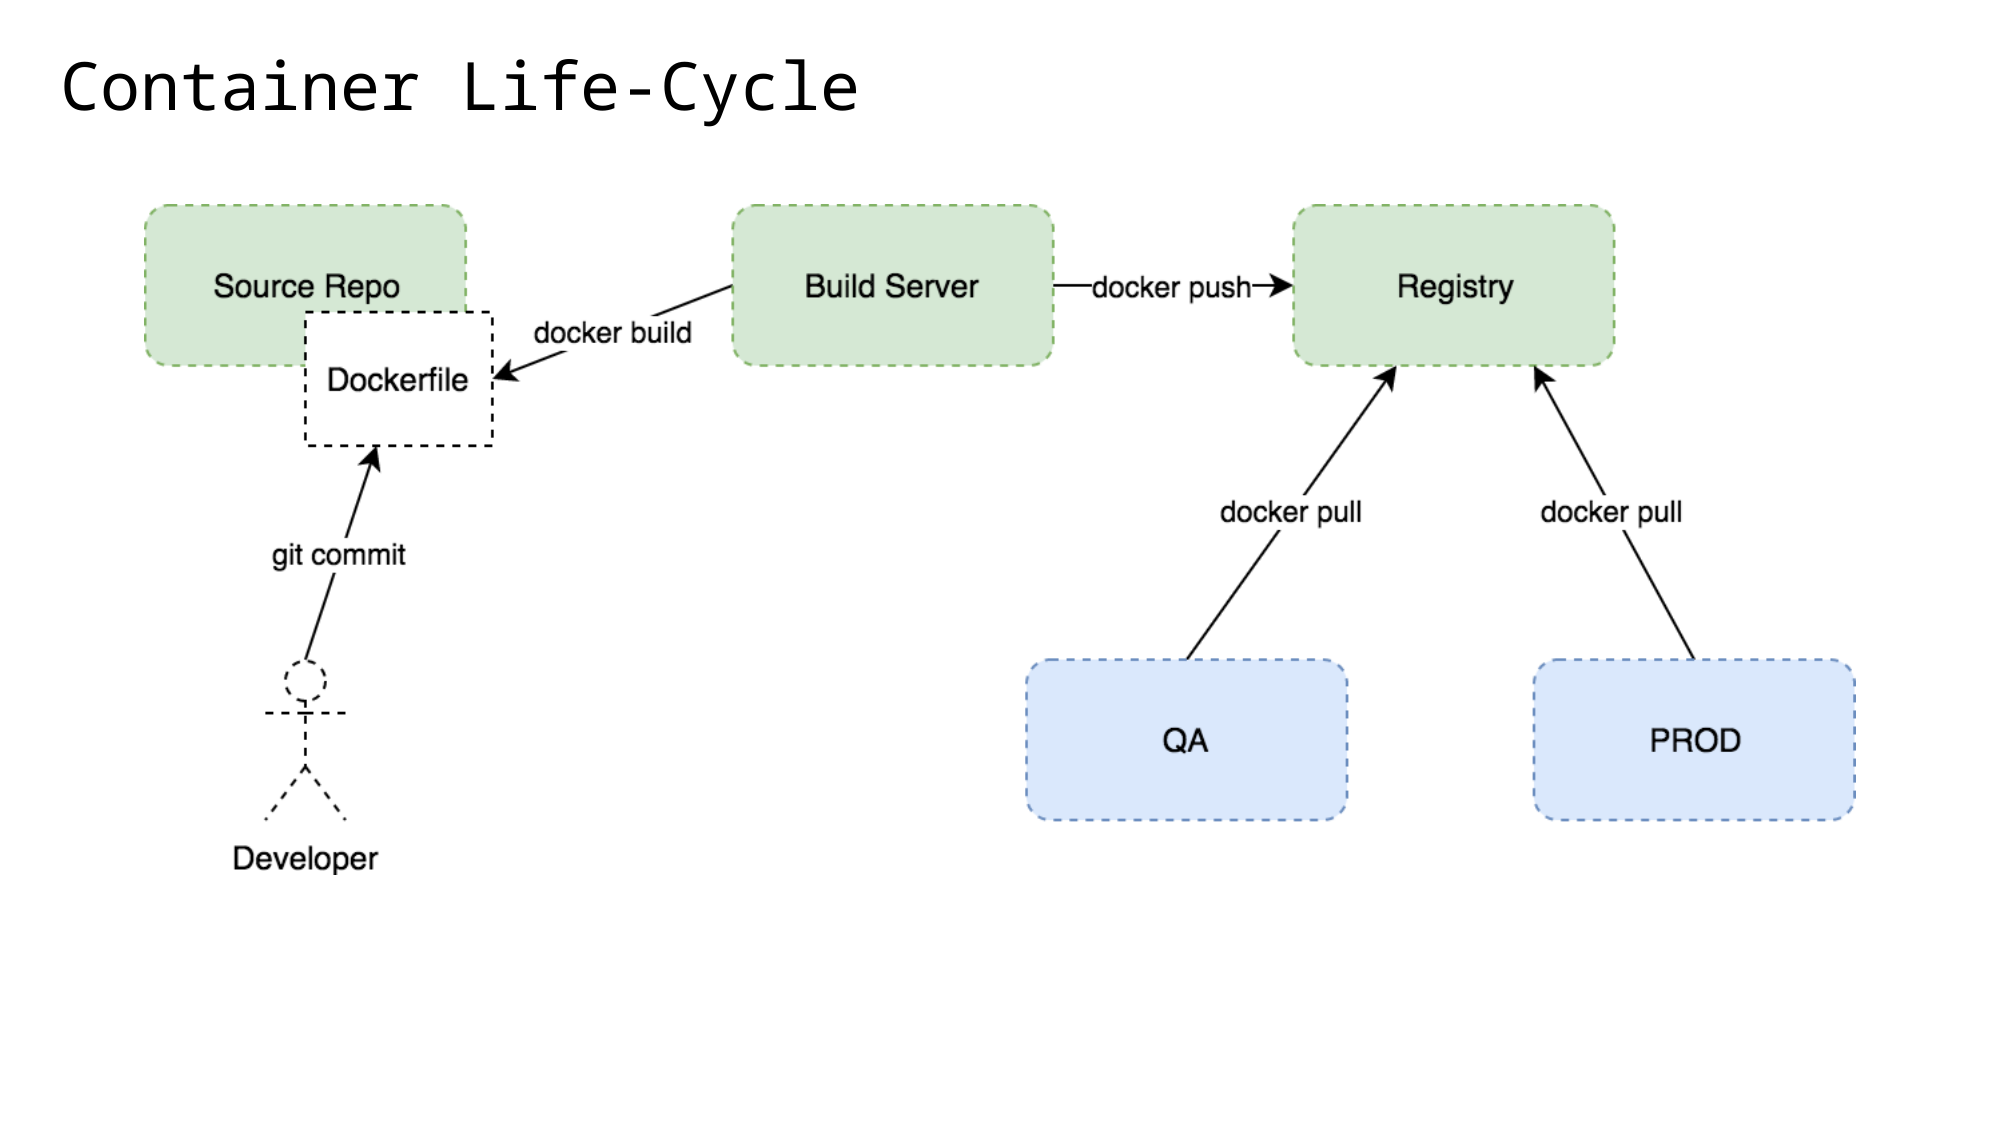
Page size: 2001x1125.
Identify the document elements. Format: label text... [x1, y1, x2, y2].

picture [144, 204, 1856, 875]
text_box Container Life-Cycle [46, 38, 1716, 143]
